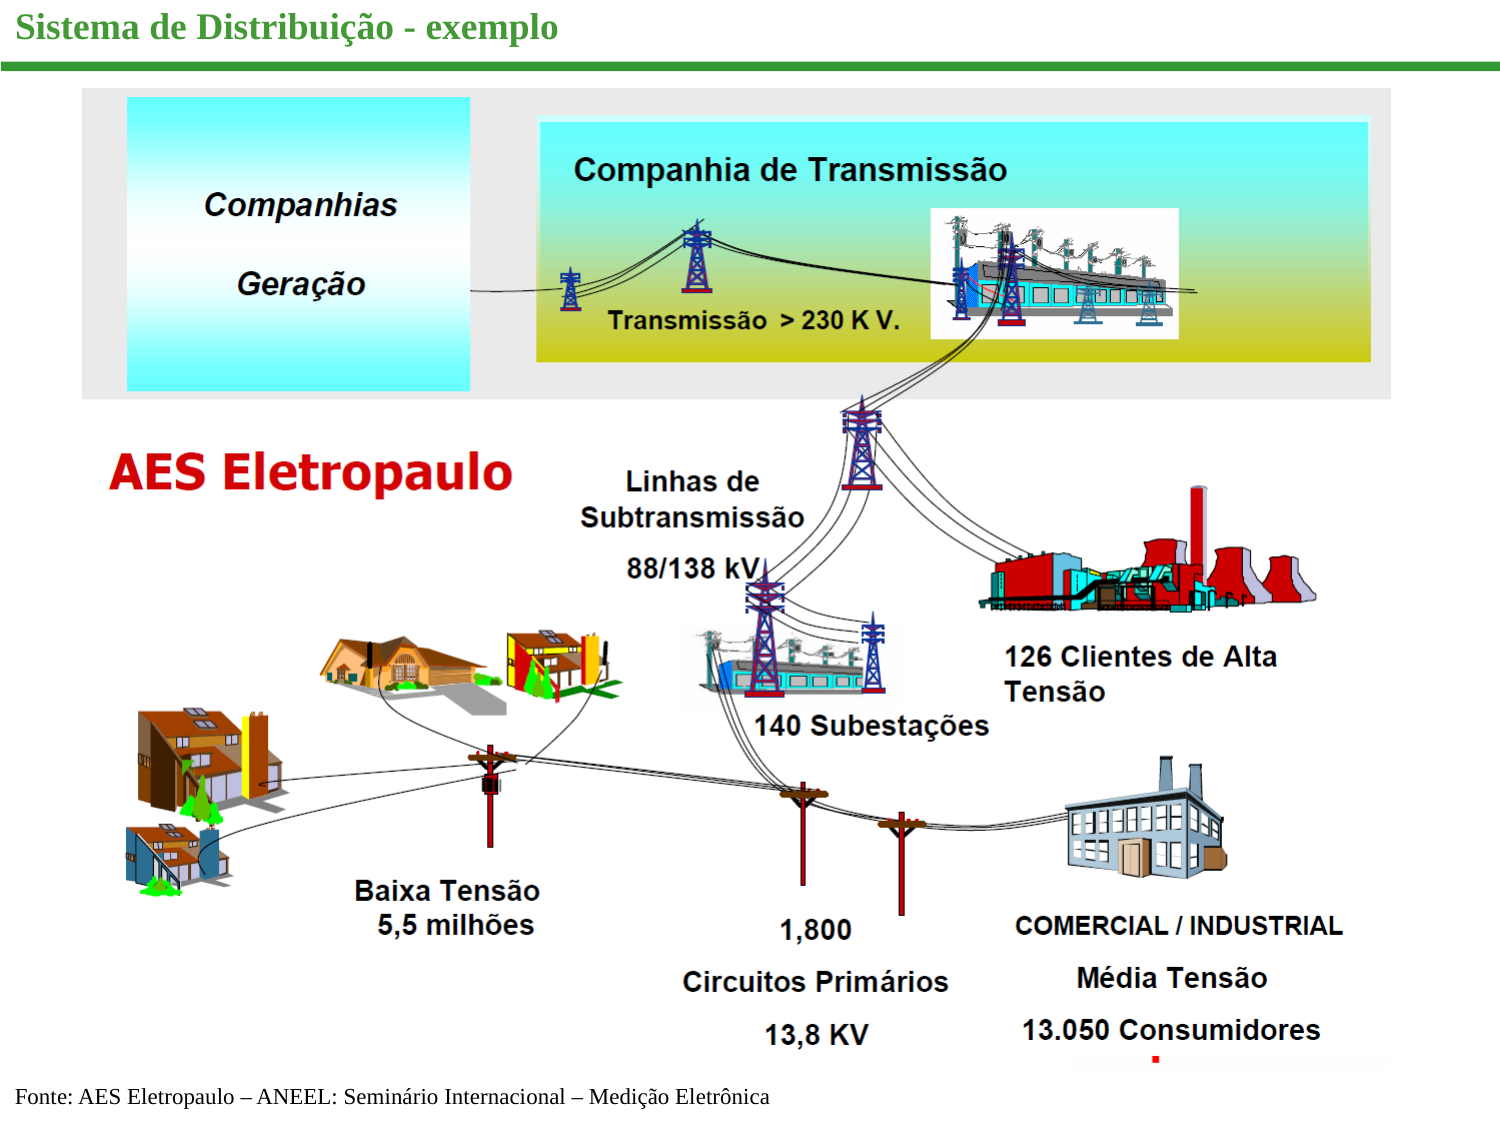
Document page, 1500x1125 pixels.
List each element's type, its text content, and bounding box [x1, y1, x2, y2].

title Sistema de Distribuição - exemplo [0, 0, 1454, 61]
text_box Fonte: AES Eletropaulo – ANEEL: Seminário Internacional – Medição Eletrônica [0, 1074, 1483, 1117]
picture [64, 80, 1413, 1083]
